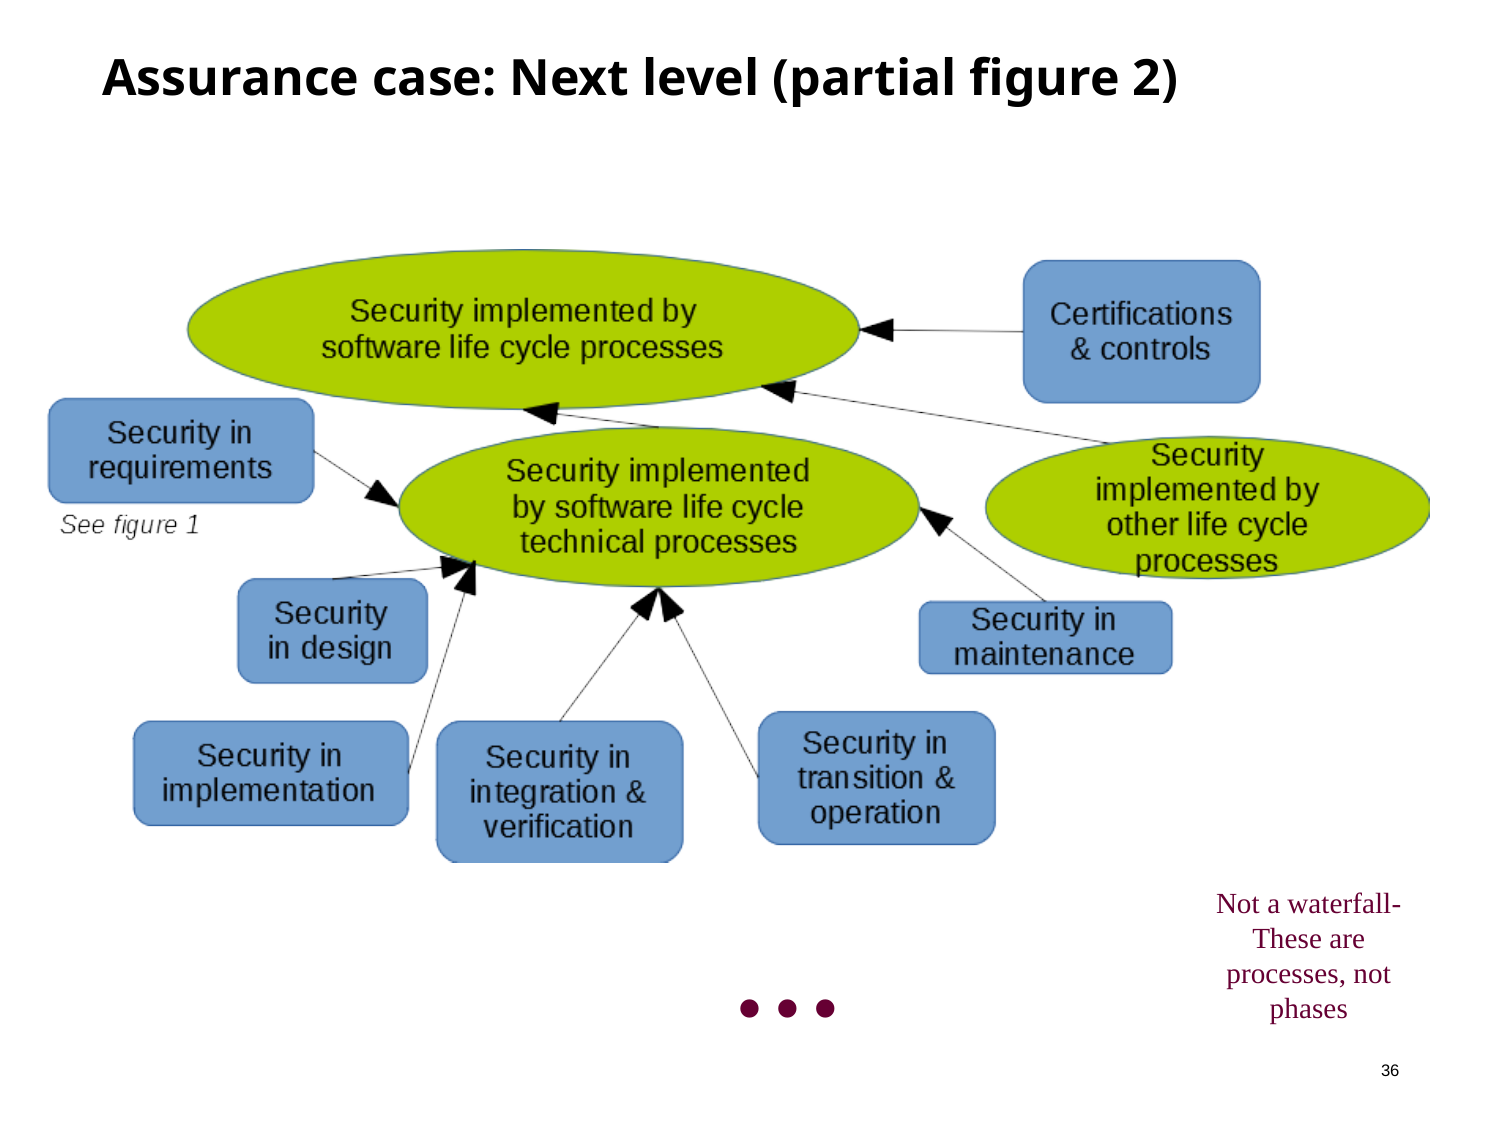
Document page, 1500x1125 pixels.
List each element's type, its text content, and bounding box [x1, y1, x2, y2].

picture [41, 249, 1431, 863]
text_box … [716, 896, 859, 1047]
title Assurance case: Next level (partial figure 2) [87, 37, 1376, 113]
text_box Not a waterfall- These are processes, not phases [1187, 876, 1430, 1032]
slide_number 35 [1101, 1012, 1415, 1088]
